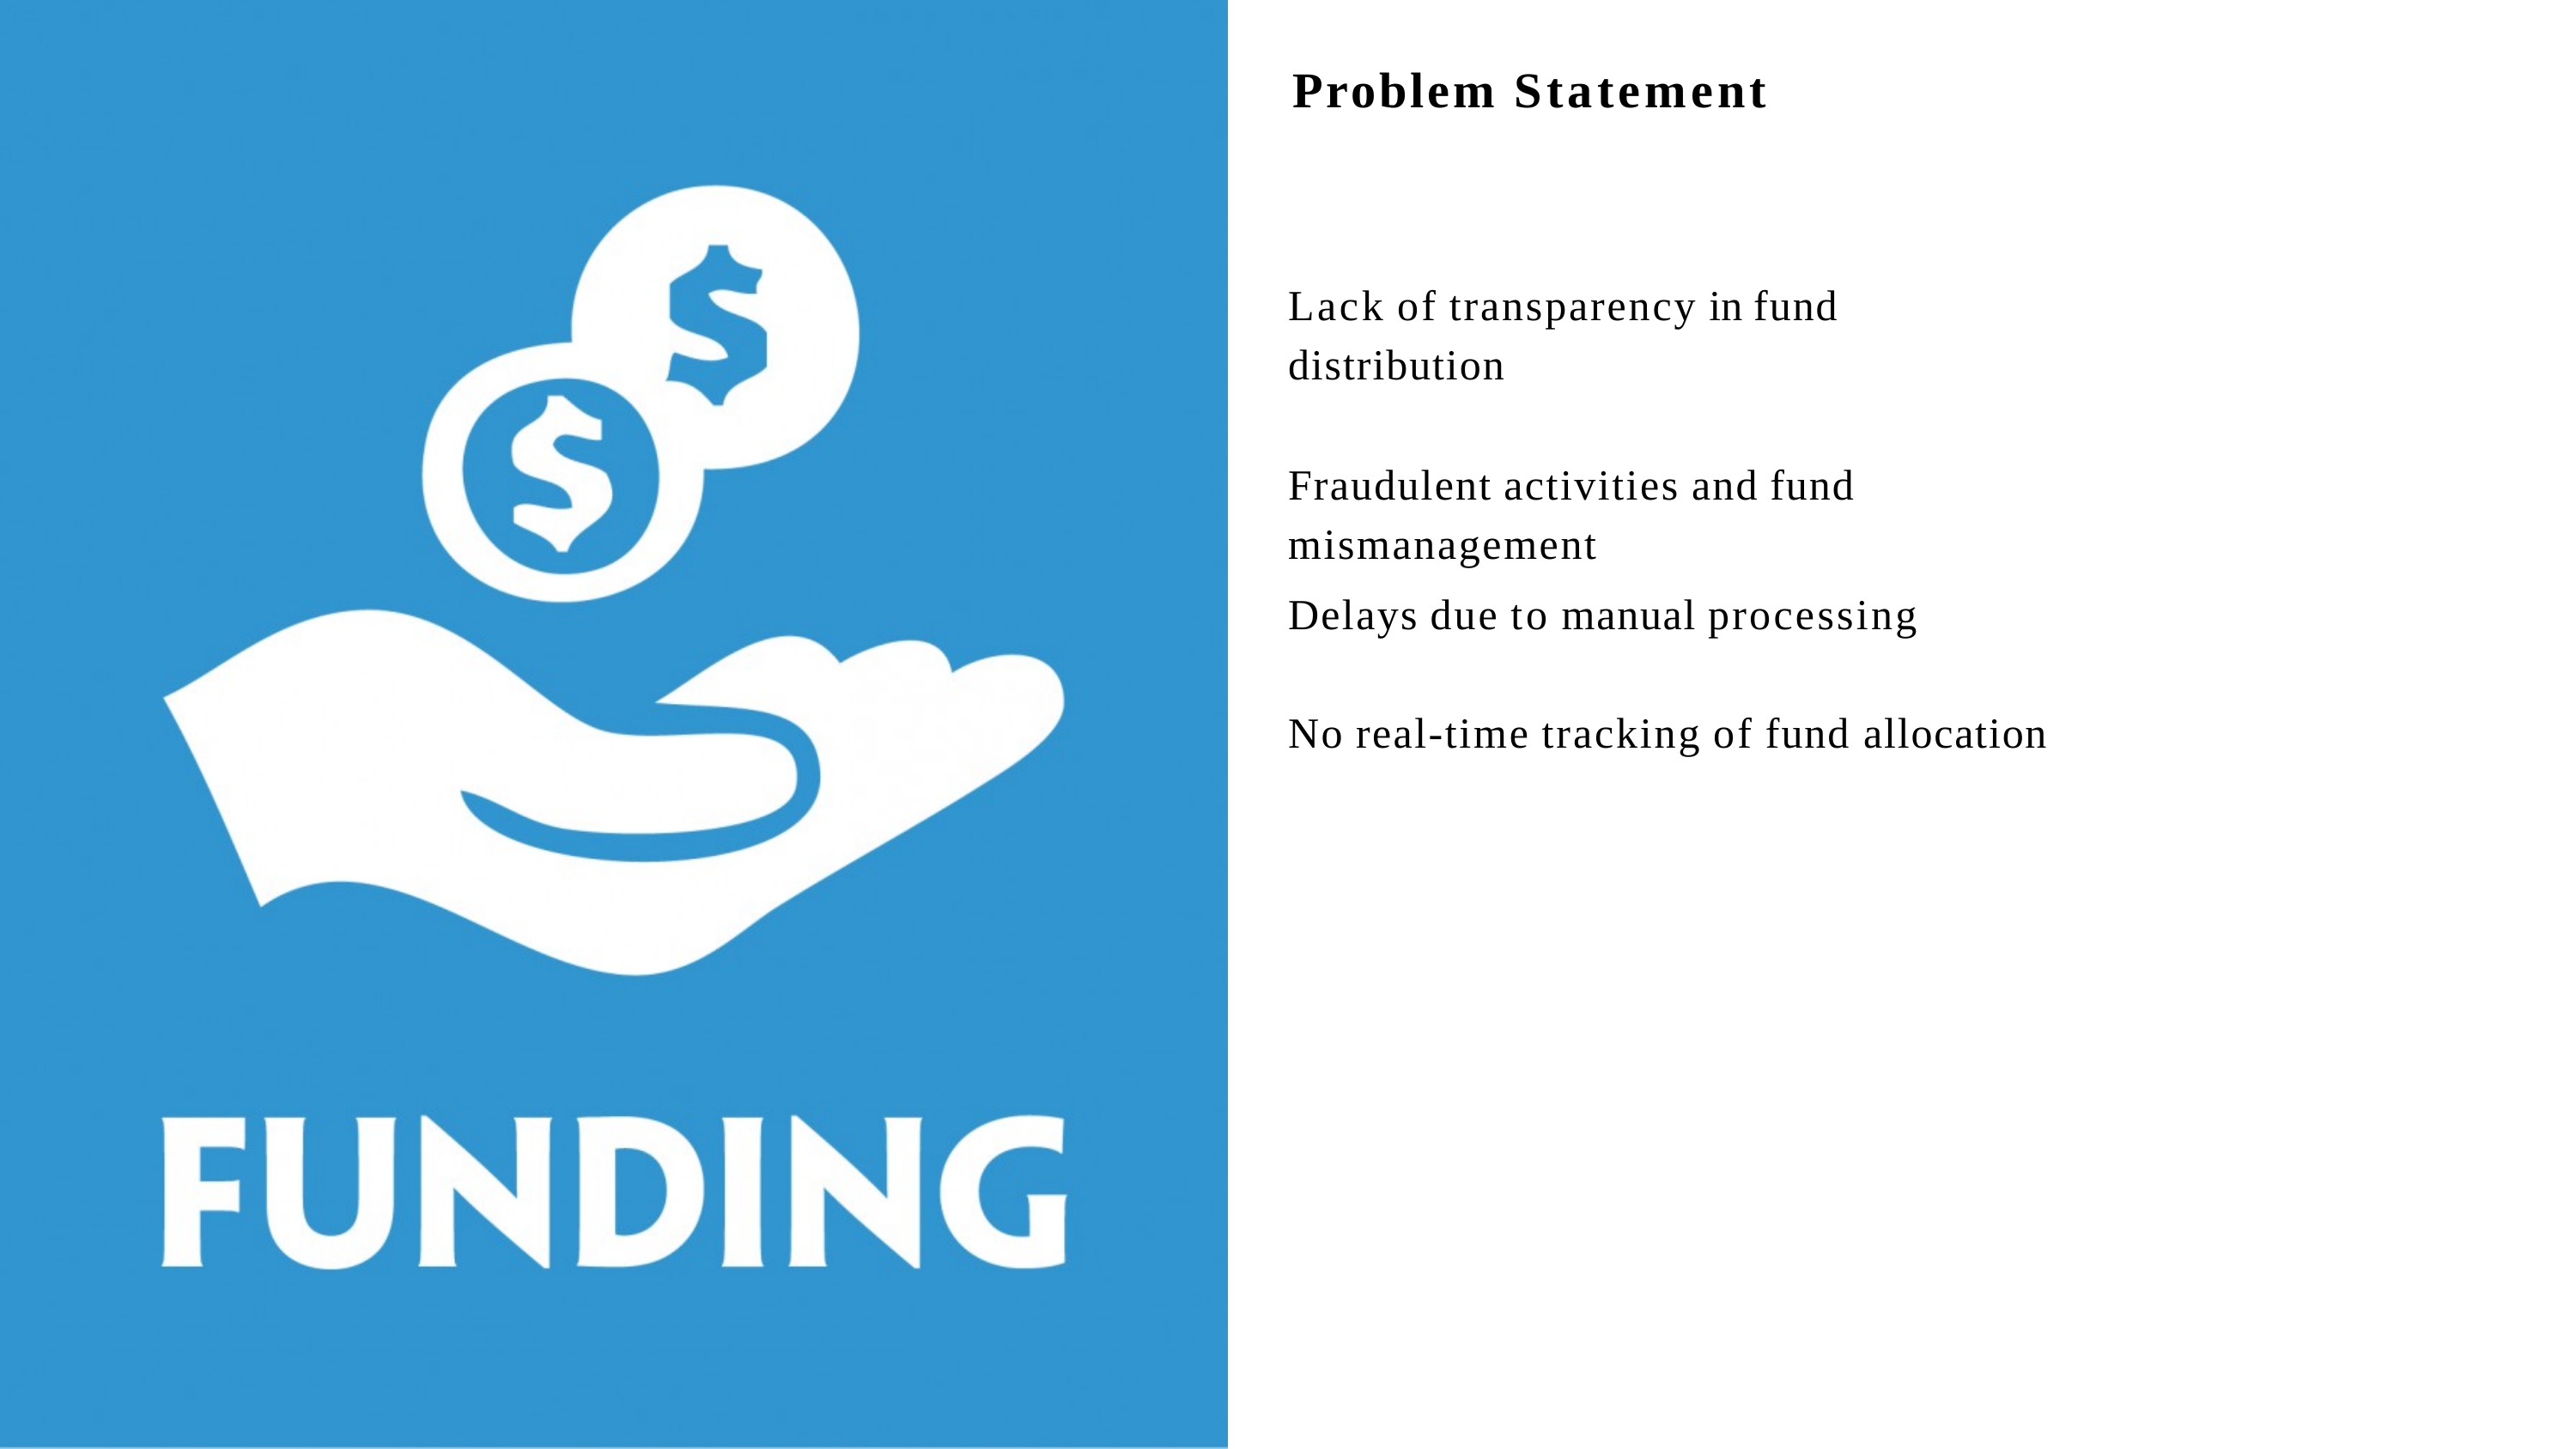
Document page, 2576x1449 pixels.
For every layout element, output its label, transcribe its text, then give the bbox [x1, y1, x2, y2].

picture [0, 0, 1228, 1449]
text_box Lack of transparency in fund distribution Fraudulent activities and fund mismanagement [1285, 268, 2087, 568]
text_box Delays due to manual processing No real-time tracking of fund allocation [1285, 585, 2208, 757]
title Problem Statement [1291, 45, 2061, 290]
